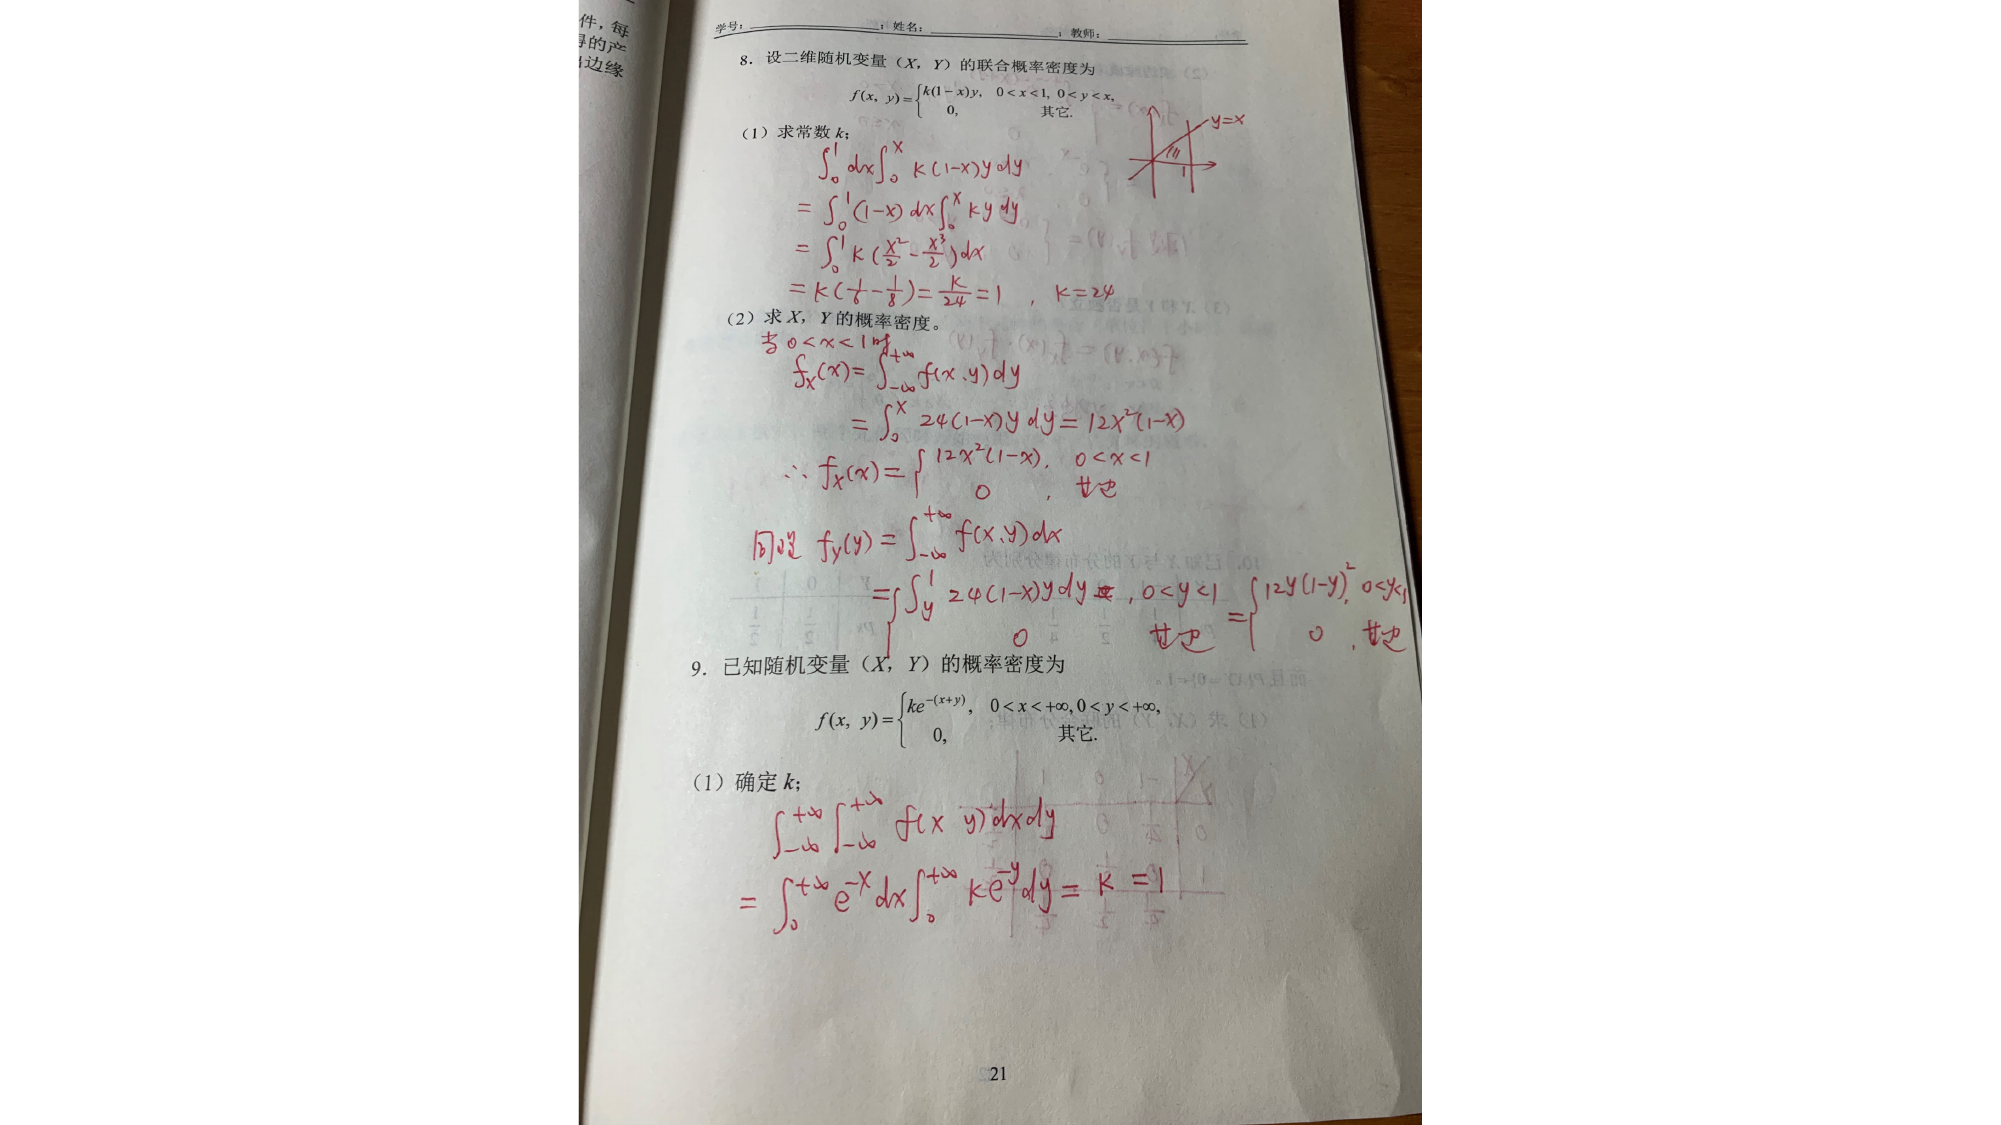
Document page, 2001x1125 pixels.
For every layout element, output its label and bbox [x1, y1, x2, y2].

picture [437, 1, 1563, 1124]
